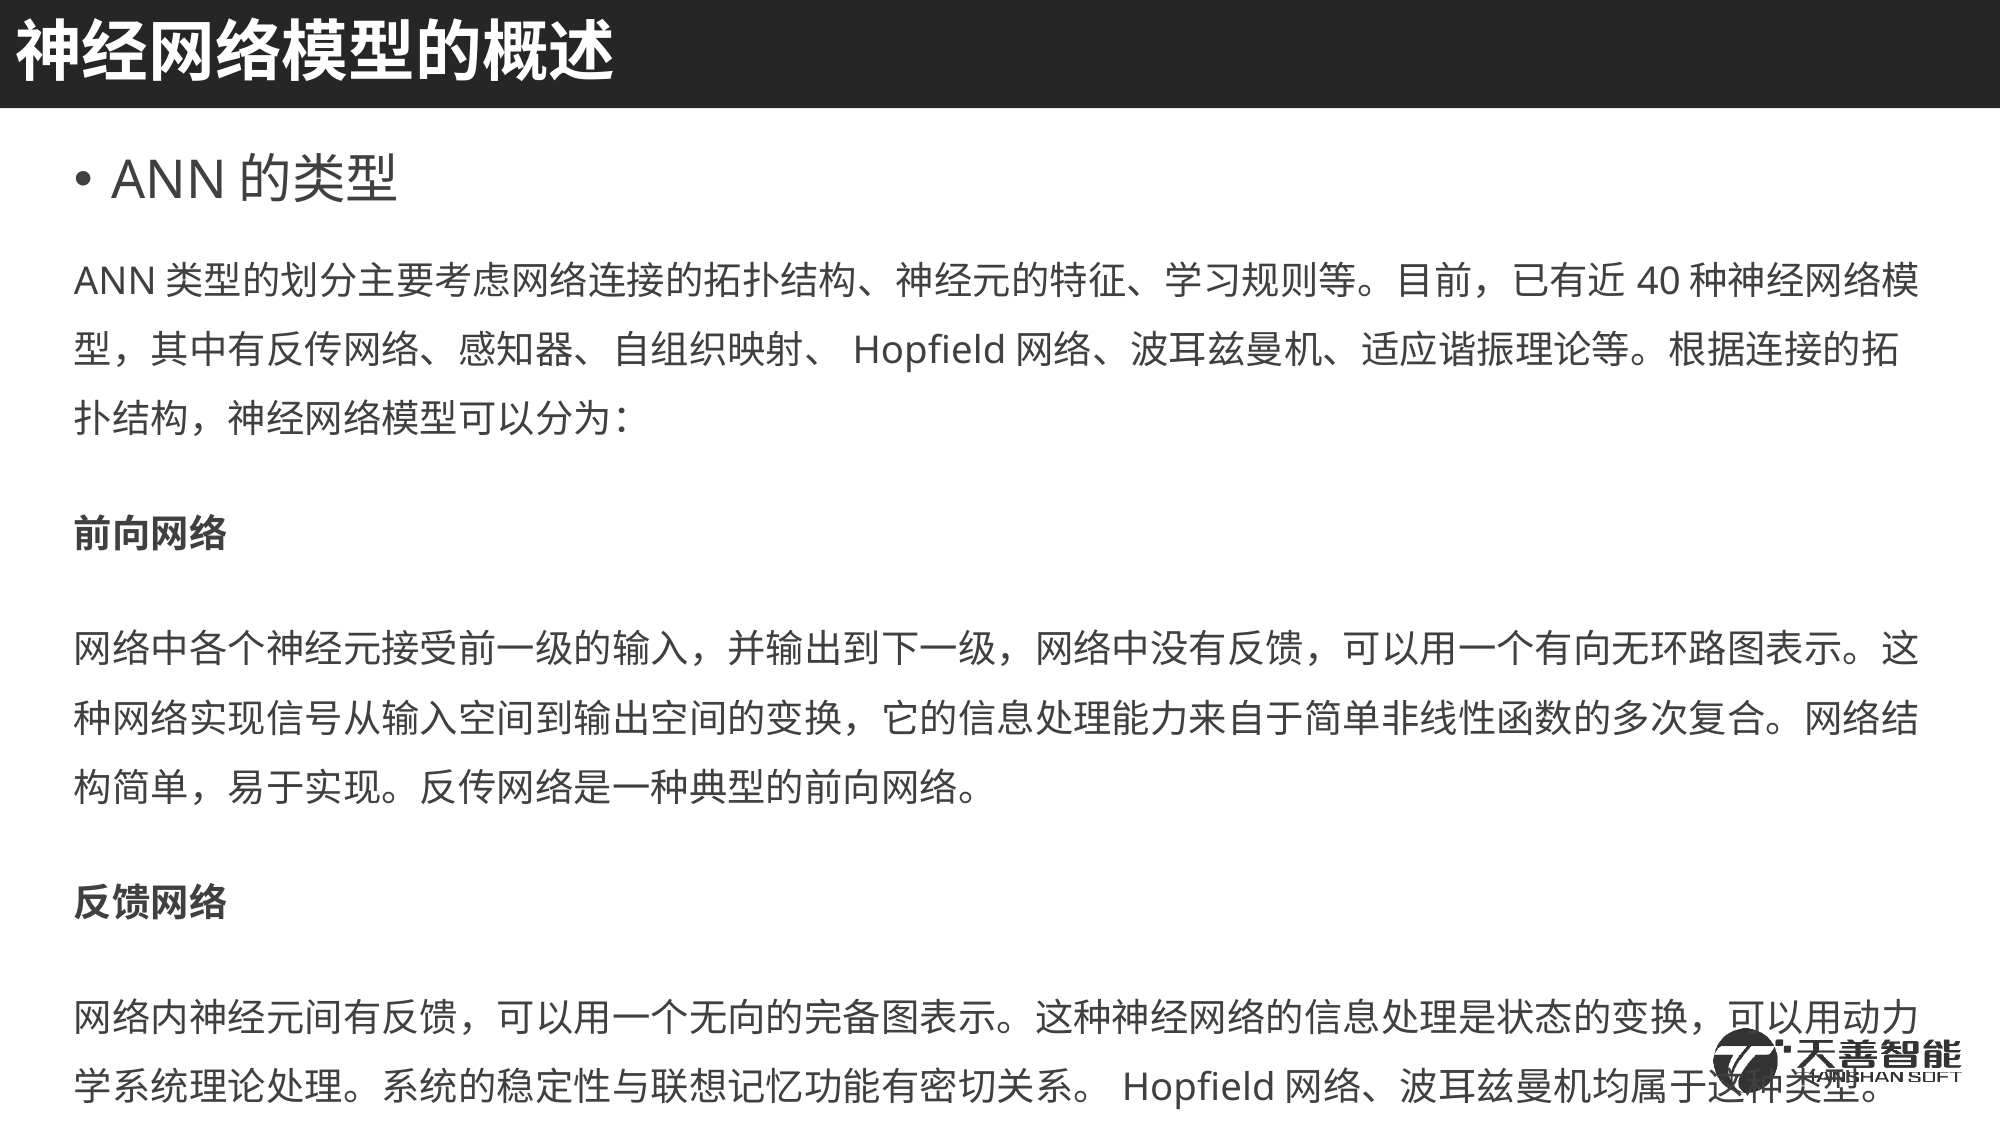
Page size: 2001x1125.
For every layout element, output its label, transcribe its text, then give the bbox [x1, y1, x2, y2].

picture [1941, 1028, 1962, 1093]
list ANN的类型 ANN类型的划分主要考虑网络连接的拓扑结构、神经元的特征、学习规则等。目前，已有近40种神经网络模型，其中有反传网络、感知器、自组织映射、Hopfield网络、波耳兹曼机、适应谐振理论等。根据连接的拓扑结构，神经网络模型可以分为： 前向网络 网络中各个神经元接受前一级的输入，并输出到下一级，网络中没有反馈，可以用一个有向无环路图表示。这种网络实现信号从输入空间到输出空间的变换，它的信息处理能力来自于简单非线性函数的多次复合。网络结构简单，易于实现。反传网络是一种典型的前向网络。 反馈网络 网络内神经元间有反馈，可以用一个无向的完备图表示。这种神经网络的信息处理是状态的变换，可以用动力学系统理论处理。系统的稳定性与联想记忆功能有密切关系。Hopfield网络、波耳兹曼机均属于这种类型。 [58, 145, 1941, 1125]
title 神经网络模型的概述 [0, 0, 2000, 109]
